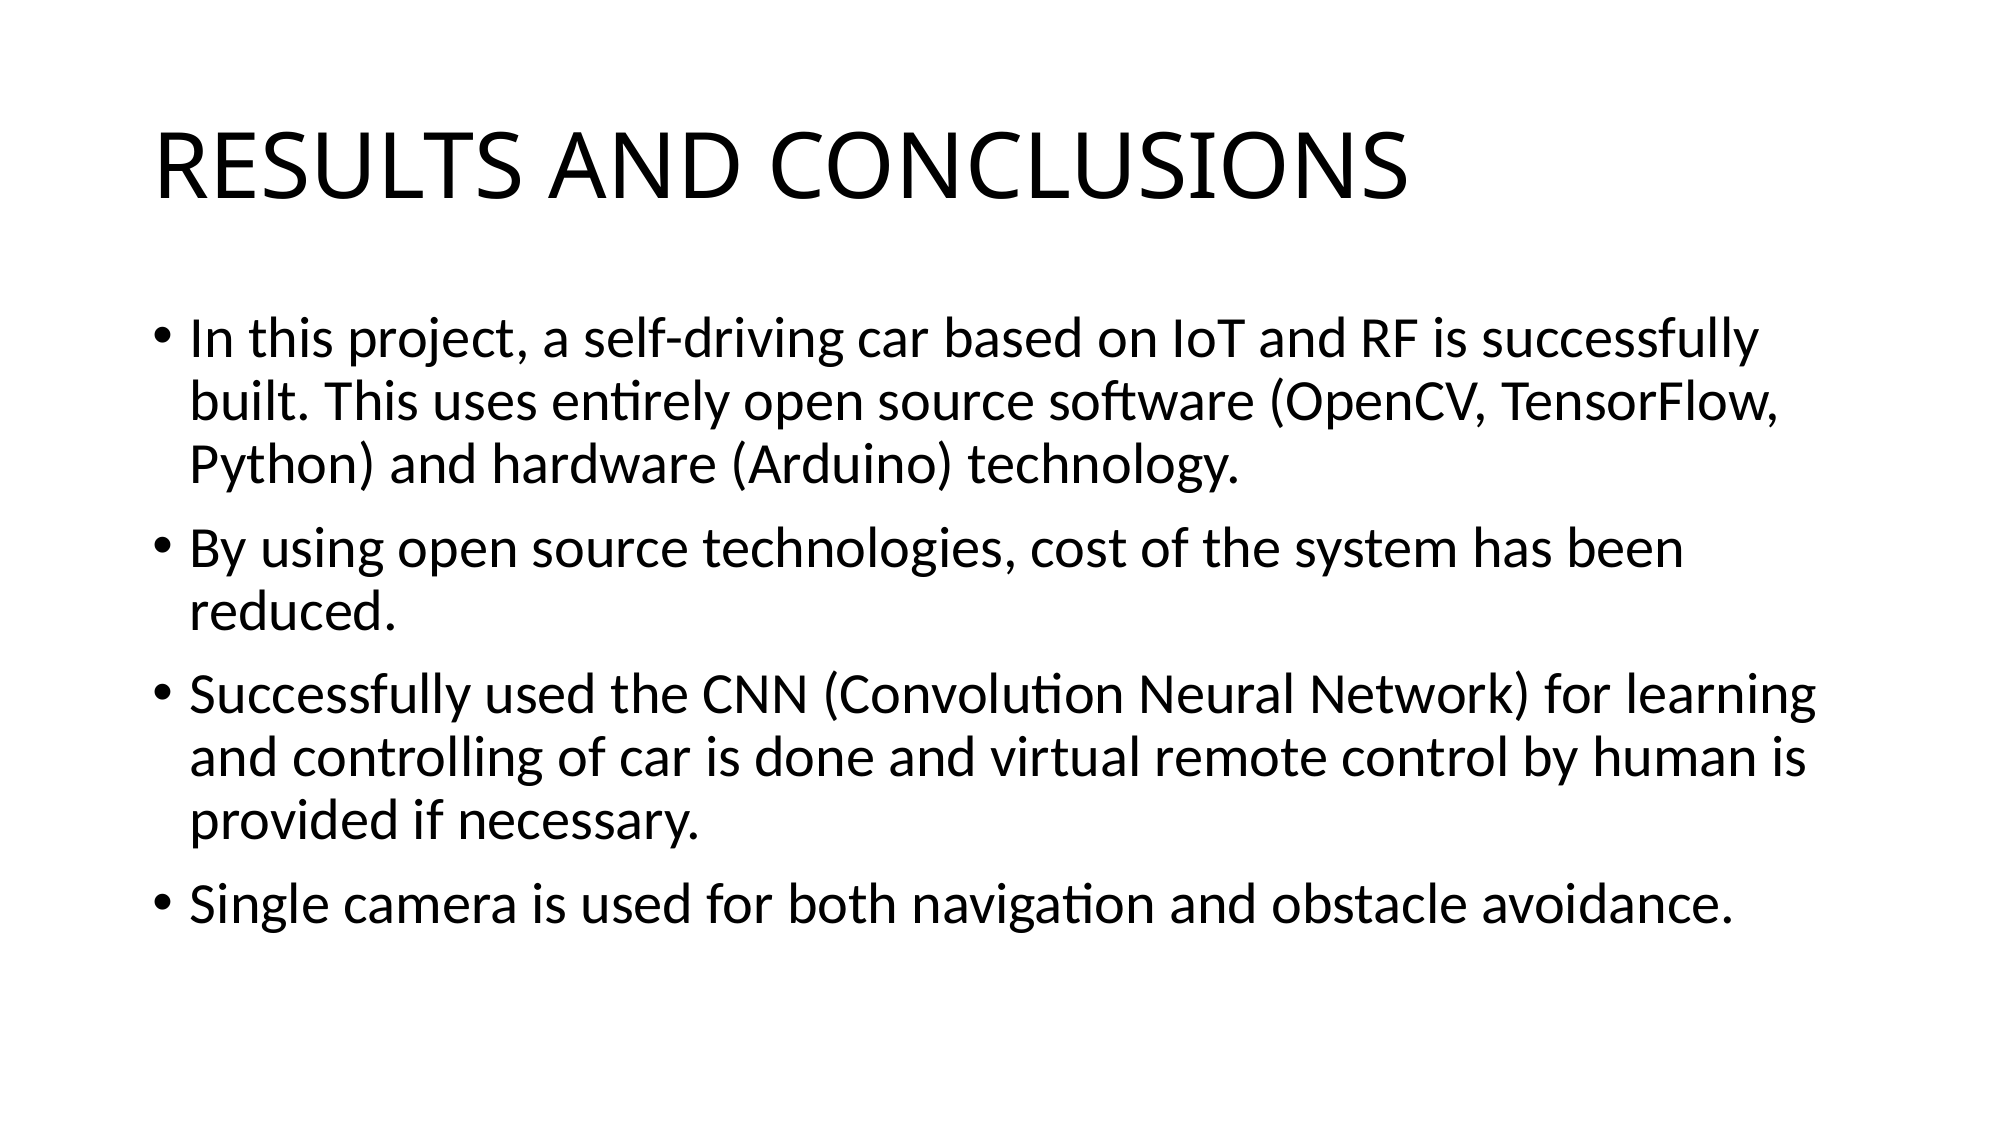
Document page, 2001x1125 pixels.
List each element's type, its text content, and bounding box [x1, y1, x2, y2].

list In this project, a self-driving car based on IoT and RF is successfully built. This uses entirely open source software (OpenCV, TensorFlow, Python) and hardware (Arduino) technology. By using open source technologies, cost of the system has been reduced. Successfully used the CNN (Convolution Neural Network) for learning and controlling of car is done and virtual remote control by human is provided if necessary. Single camera is used for both navigation and obstacle avoidance. [137, 299, 1863, 1014]
title RESULTS AND CONCLUSIONS [137, 59, 1863, 278]
